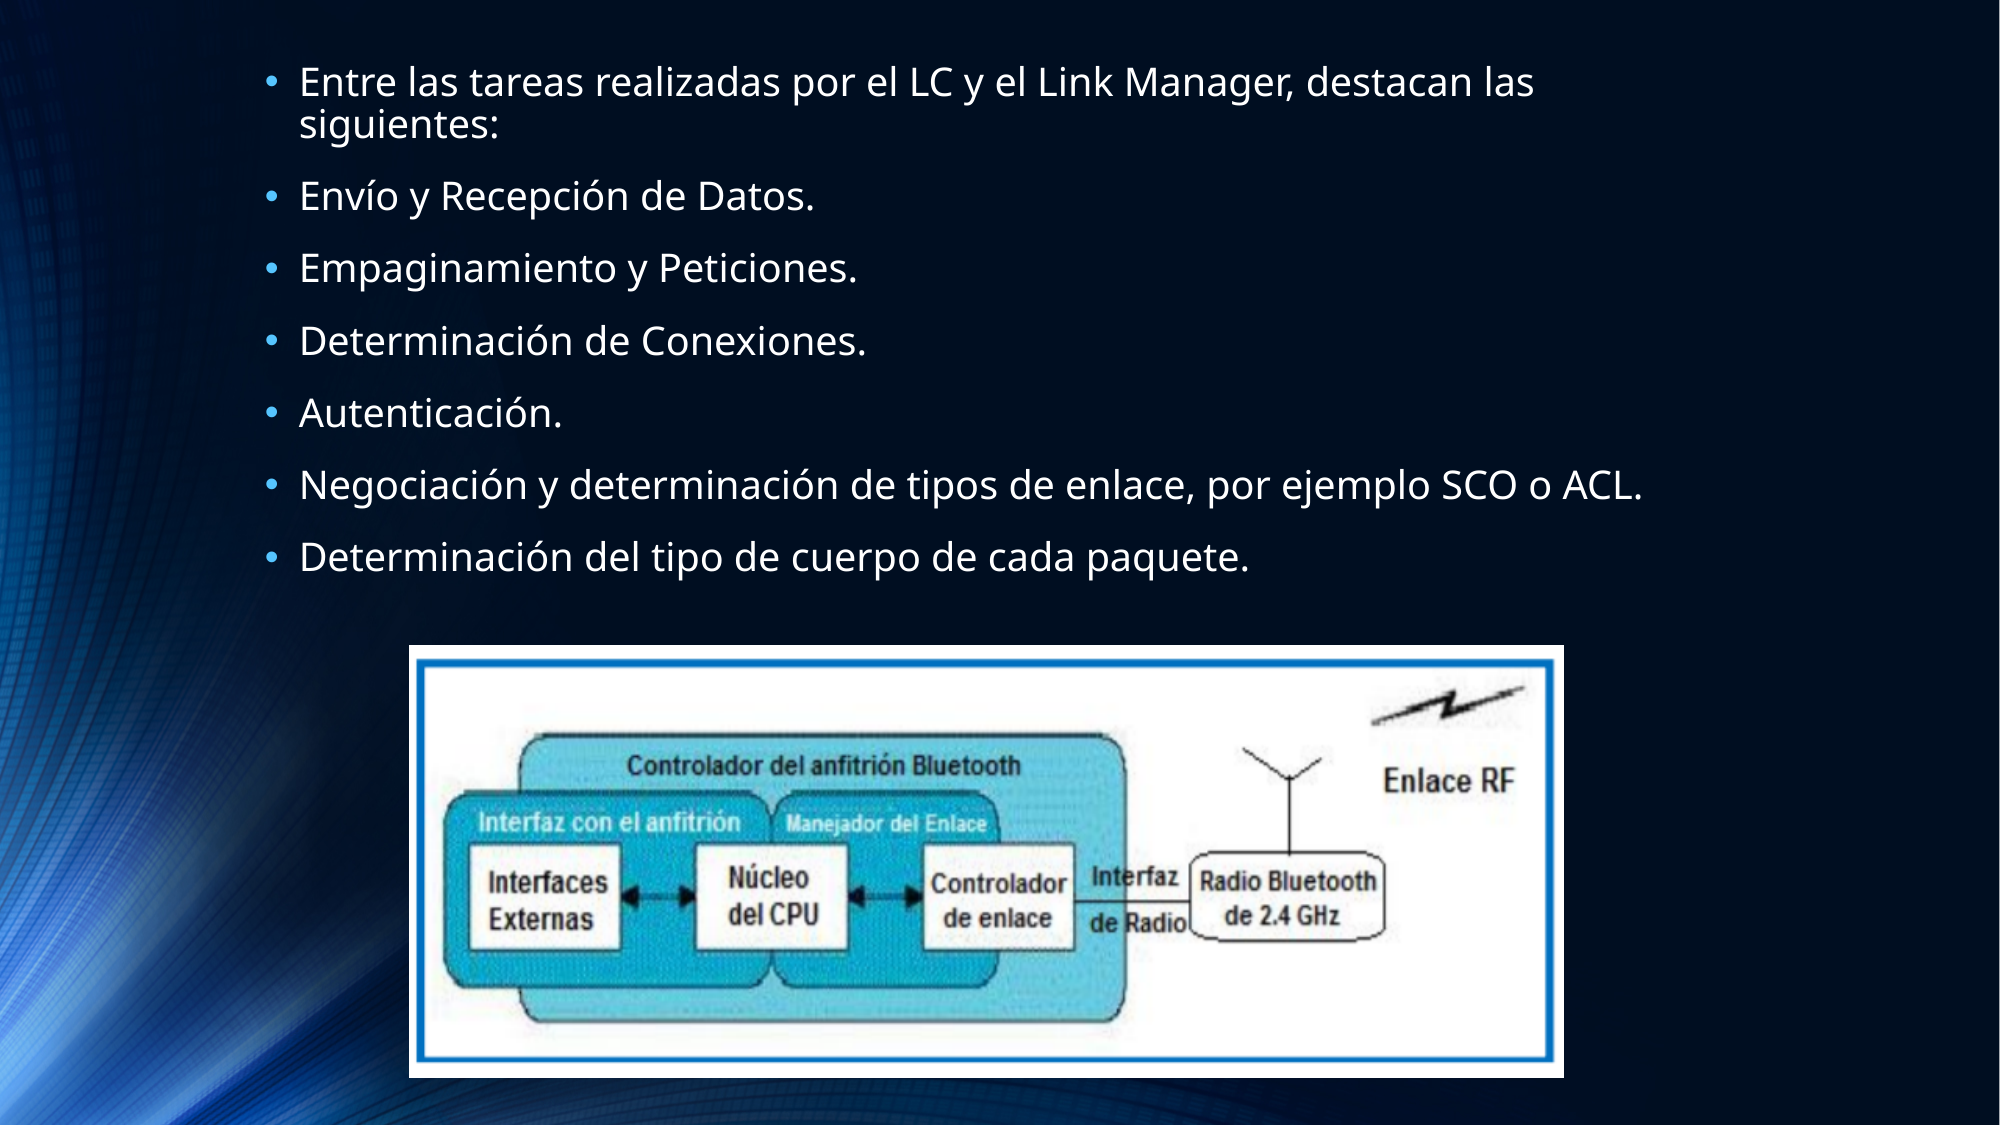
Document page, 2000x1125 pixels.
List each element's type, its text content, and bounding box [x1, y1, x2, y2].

list Entre las tareas realizadas por el LC y el Link Manager, destacan las siguientes: Envío y Recepción de Datos. Empaginamiento y Peticiones. Determinación de Conexiones. Autenticación. Negociación y determinación de tipos de enlace, por ejemplo SCO o ACL. Determinación del tipo de cuerpo de cada paquete. [249, 54, 1749, 598]
picture [0, 0, 2000, 1125]
